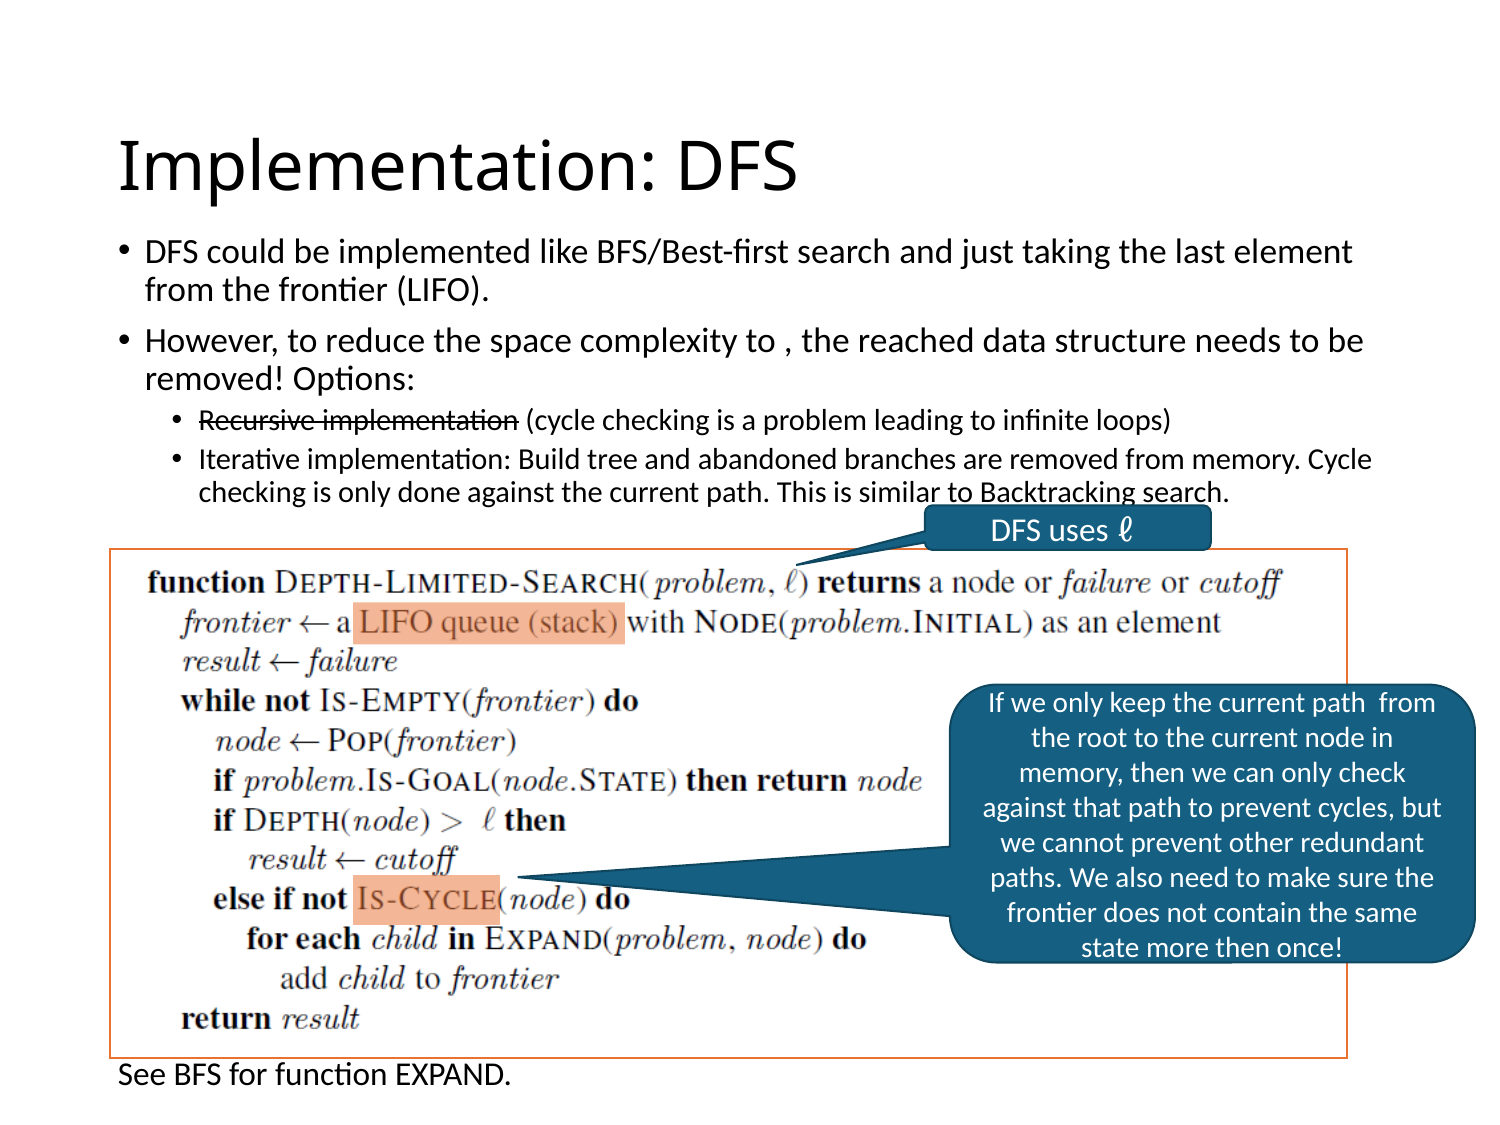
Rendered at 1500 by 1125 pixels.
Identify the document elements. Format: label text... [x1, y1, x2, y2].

picture [111, 549, 1346, 1057]
text_box See BFS for function EXPAND. [103, 1044, 853, 1100]
title Implementation: DFS [103, 59, 1397, 278]
text_box If we only keep the current path from the root to the current node in memory, then we can only check against that path to prevent cycles, but we cannot prevent other redundant paths. We also need to make sure the frontier does not contain the same state more then once! [1346, 683, 1476, 964]
